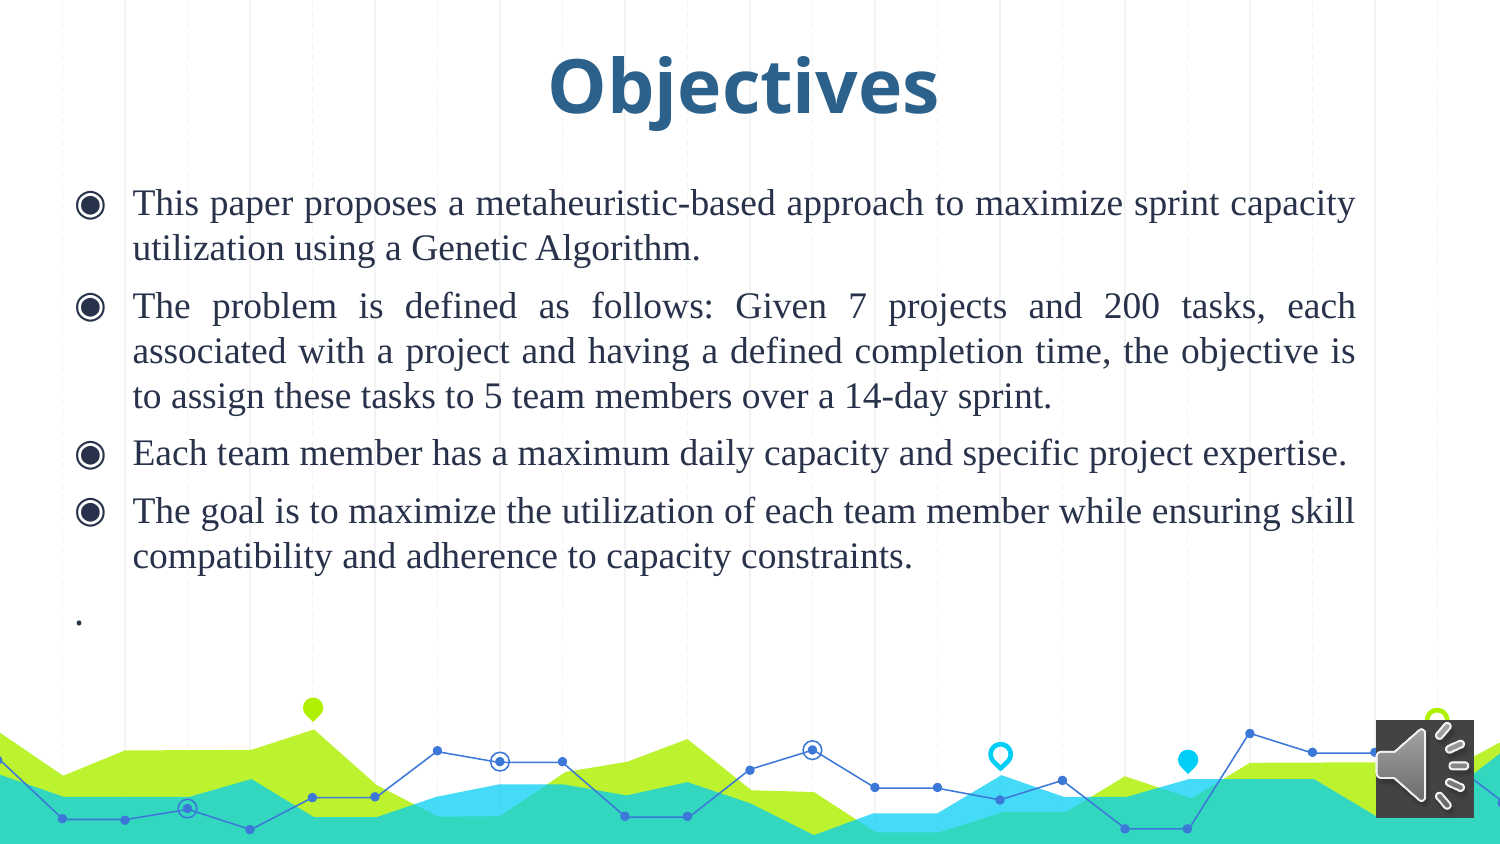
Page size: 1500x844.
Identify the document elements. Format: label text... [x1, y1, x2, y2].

list This paper proposes a metaheuristic-based approach to maximize sprint capacity utilization using a Genetic Algorithm. The problem is defined as follows: Given 7 projects and 200 tasks, each associated with a project and having a defined completion time, the objective is to assign these tasks to 5 team members over a 14-day sprint. Each team member has a maximum daily capacity and specific project expertise. The goal is to maximize the utilization of each team member while ensuring skill compatibility and adherence to capacity constraints. . [42, 163, 1373, 680]
title Objectives [180, 29, 1328, 144]
picture [1374, 718, 1476, 819]
